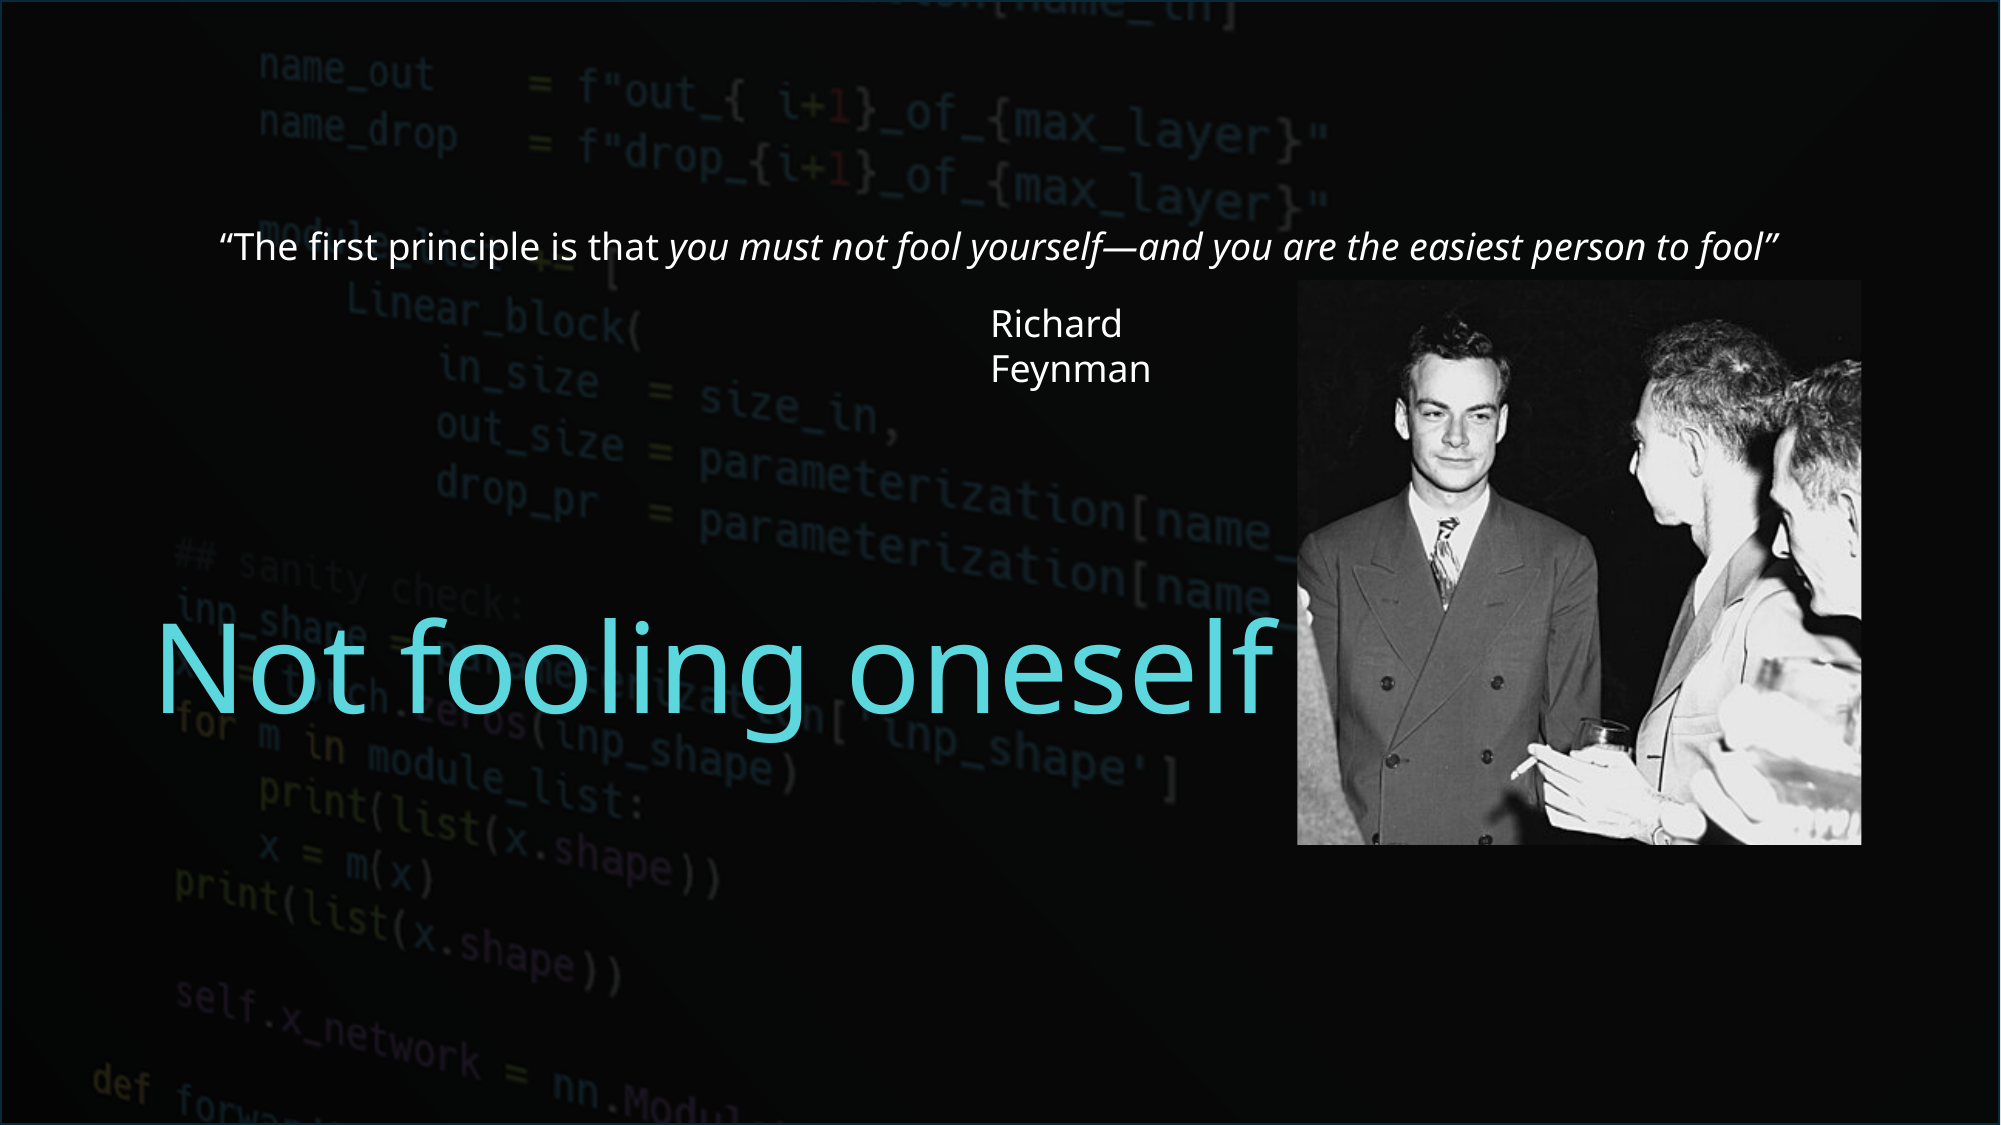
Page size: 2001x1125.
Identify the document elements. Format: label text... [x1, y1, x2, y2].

text_box “The first principle is that you must not fool yourself—and you are the easiest person to fool” [136, 215, 1862, 276]
title Not fooling oneself [136, 280, 1296, 749]
text_box Richard Feynman [975, 292, 1296, 398]
picture [1296, 279, 1862, 845]
